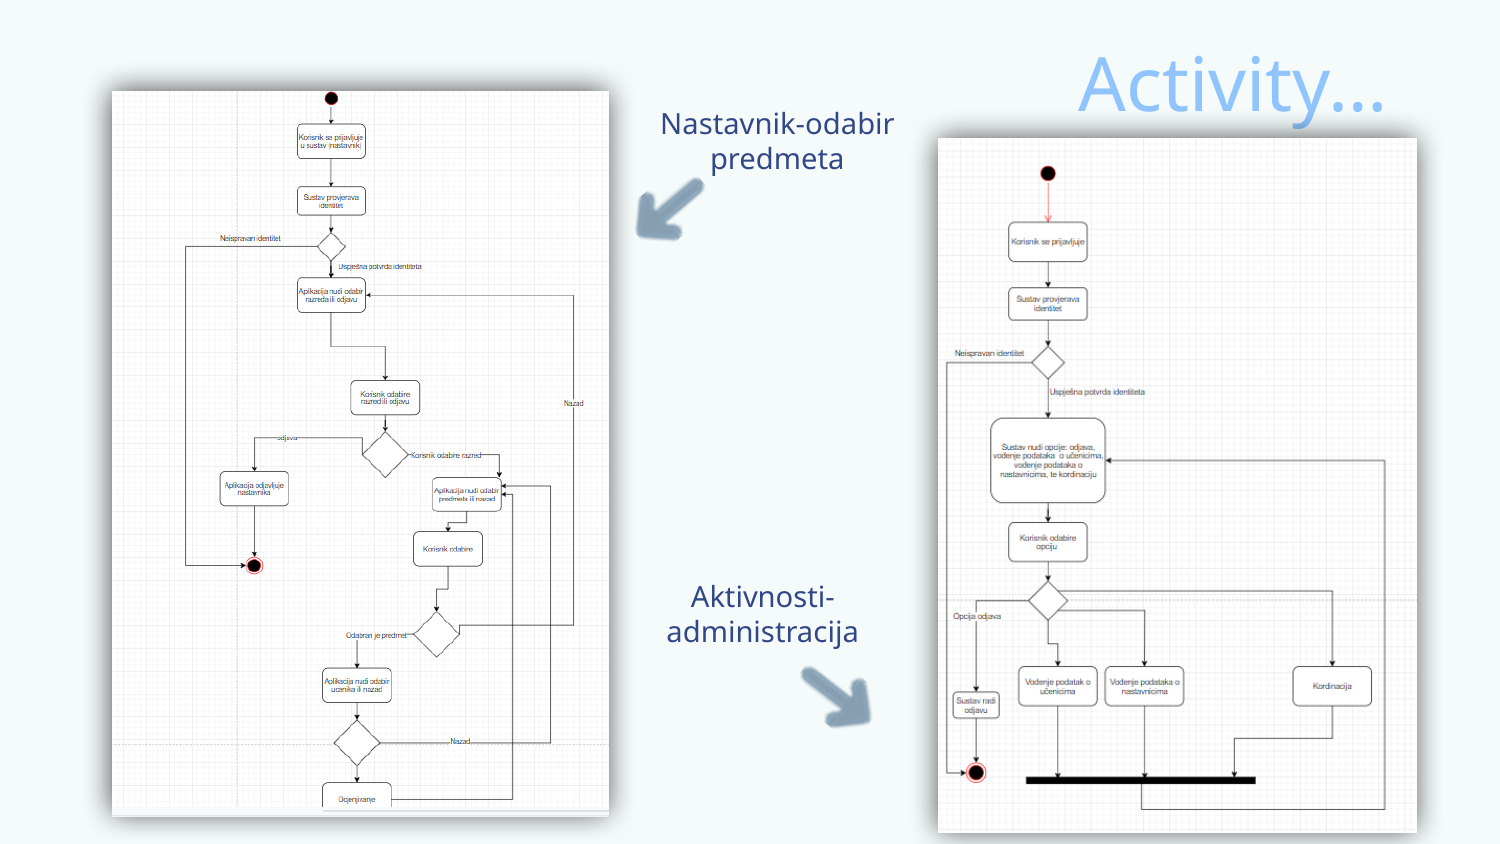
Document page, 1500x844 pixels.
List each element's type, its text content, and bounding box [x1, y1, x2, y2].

picture [938, 138, 1417, 833]
picture [620, 160, 720, 257]
subtitle Aktivnosti-administracija [630, 563, 898, 708]
subtitle Nastavnik-odabir predmeta [626, 90, 965, 234]
title Activity… [572, 21, 1403, 116]
picture [778, 636, 895, 755]
picture [111, 90, 609, 817]
